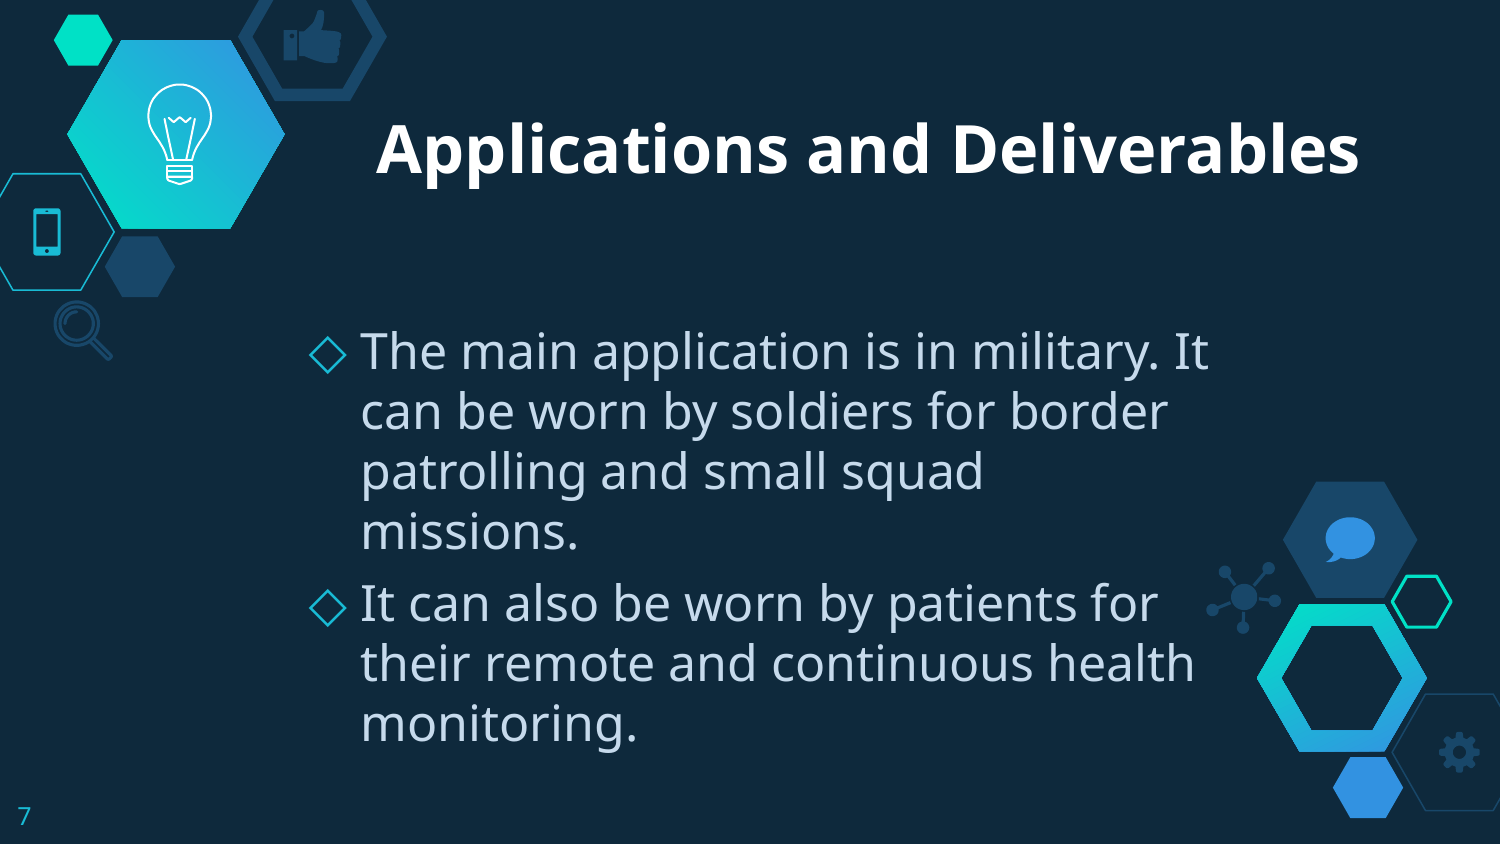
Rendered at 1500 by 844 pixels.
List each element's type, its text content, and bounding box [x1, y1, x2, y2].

list The main application is in military. It can be worn by soldiers for border patrolling and small squad missions. It can also be worn by patients for their remote and continuous health monitoring. [270, 304, 1230, 704]
title Applications and Deliverables [361, 95, 1471, 202]
slide_number 7 [2, 785, 93, 844]
